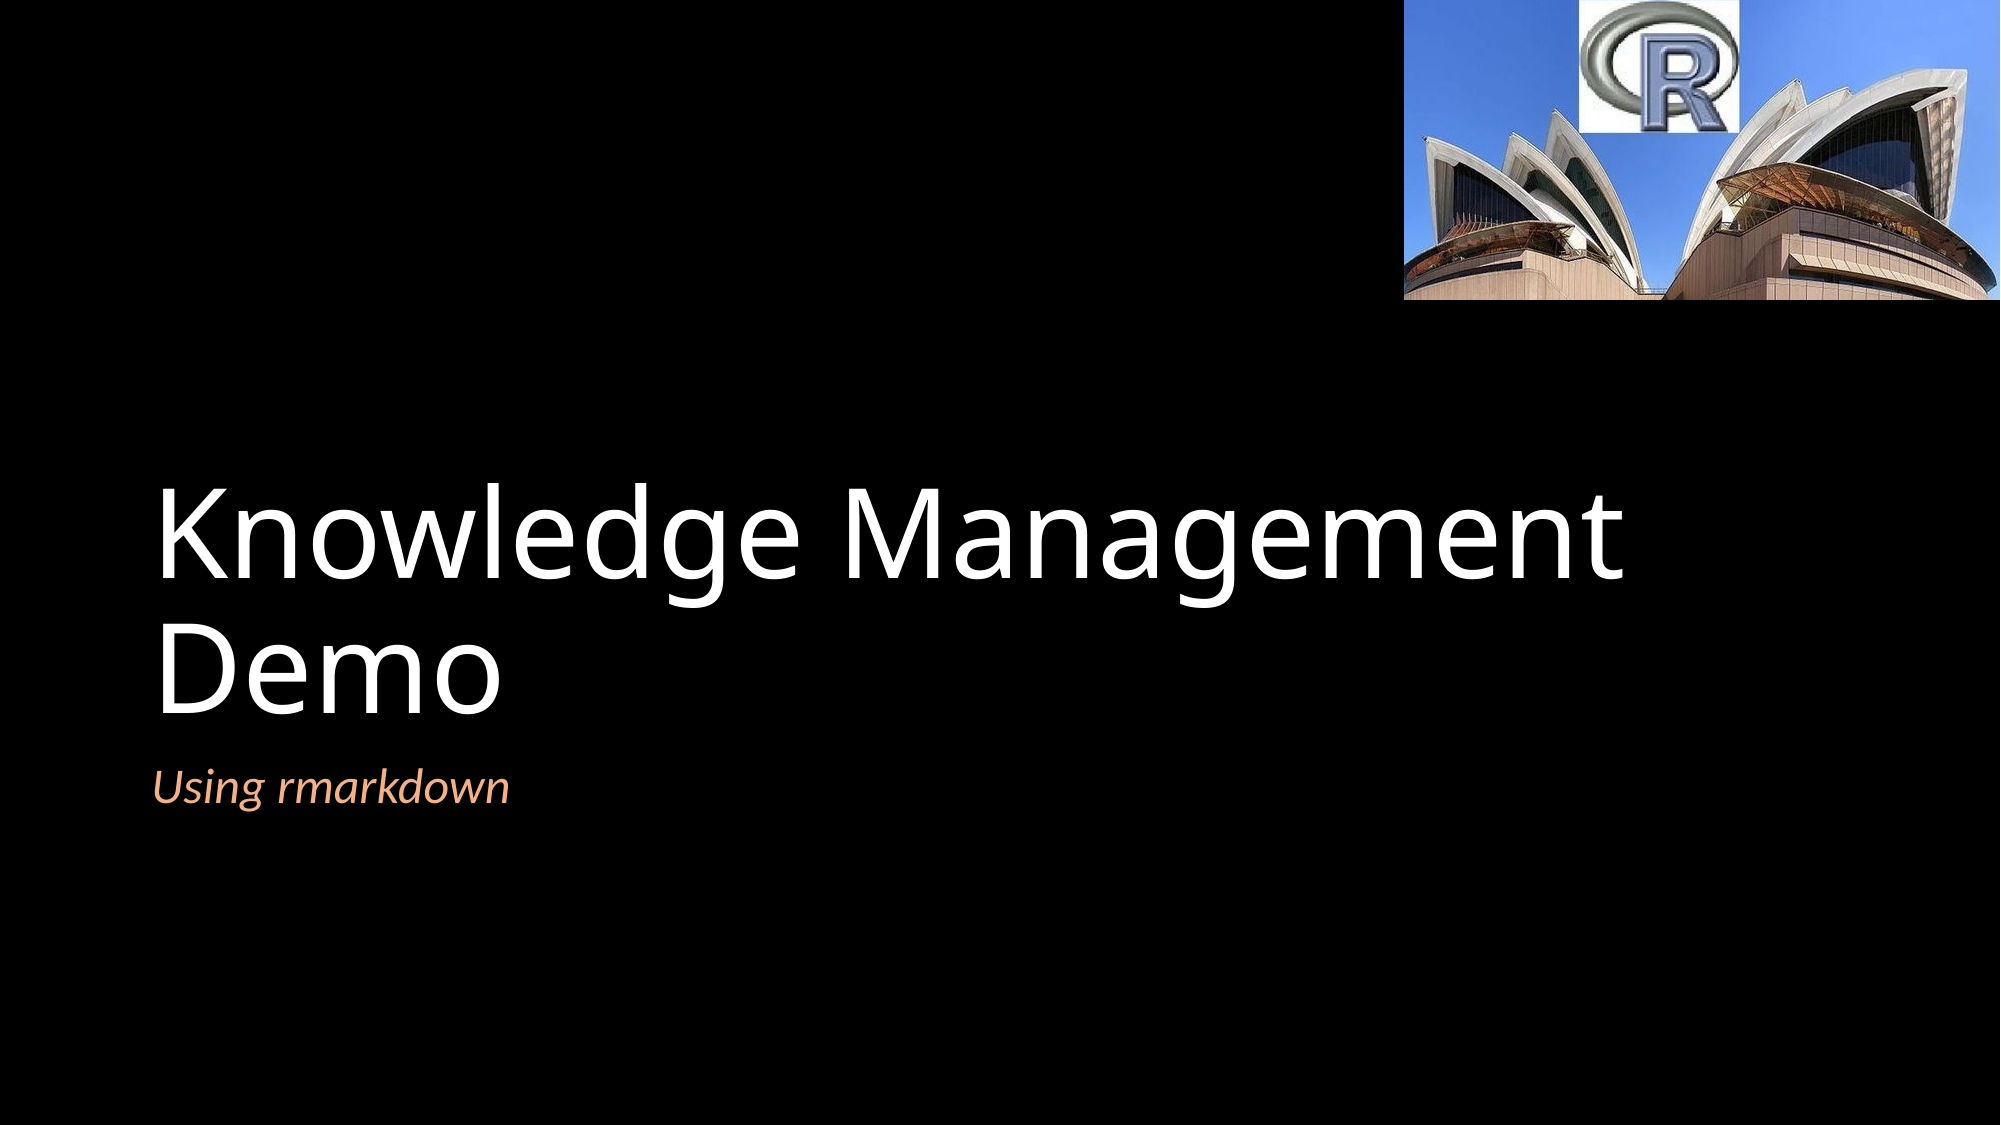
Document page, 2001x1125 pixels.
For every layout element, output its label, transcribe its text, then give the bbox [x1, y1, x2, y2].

picture [1404, 0, 2000, 300]
title Knowledge Management Demo [136, 280, 1862, 749]
list Using rmarkdown [136, 752, 1862, 999]
